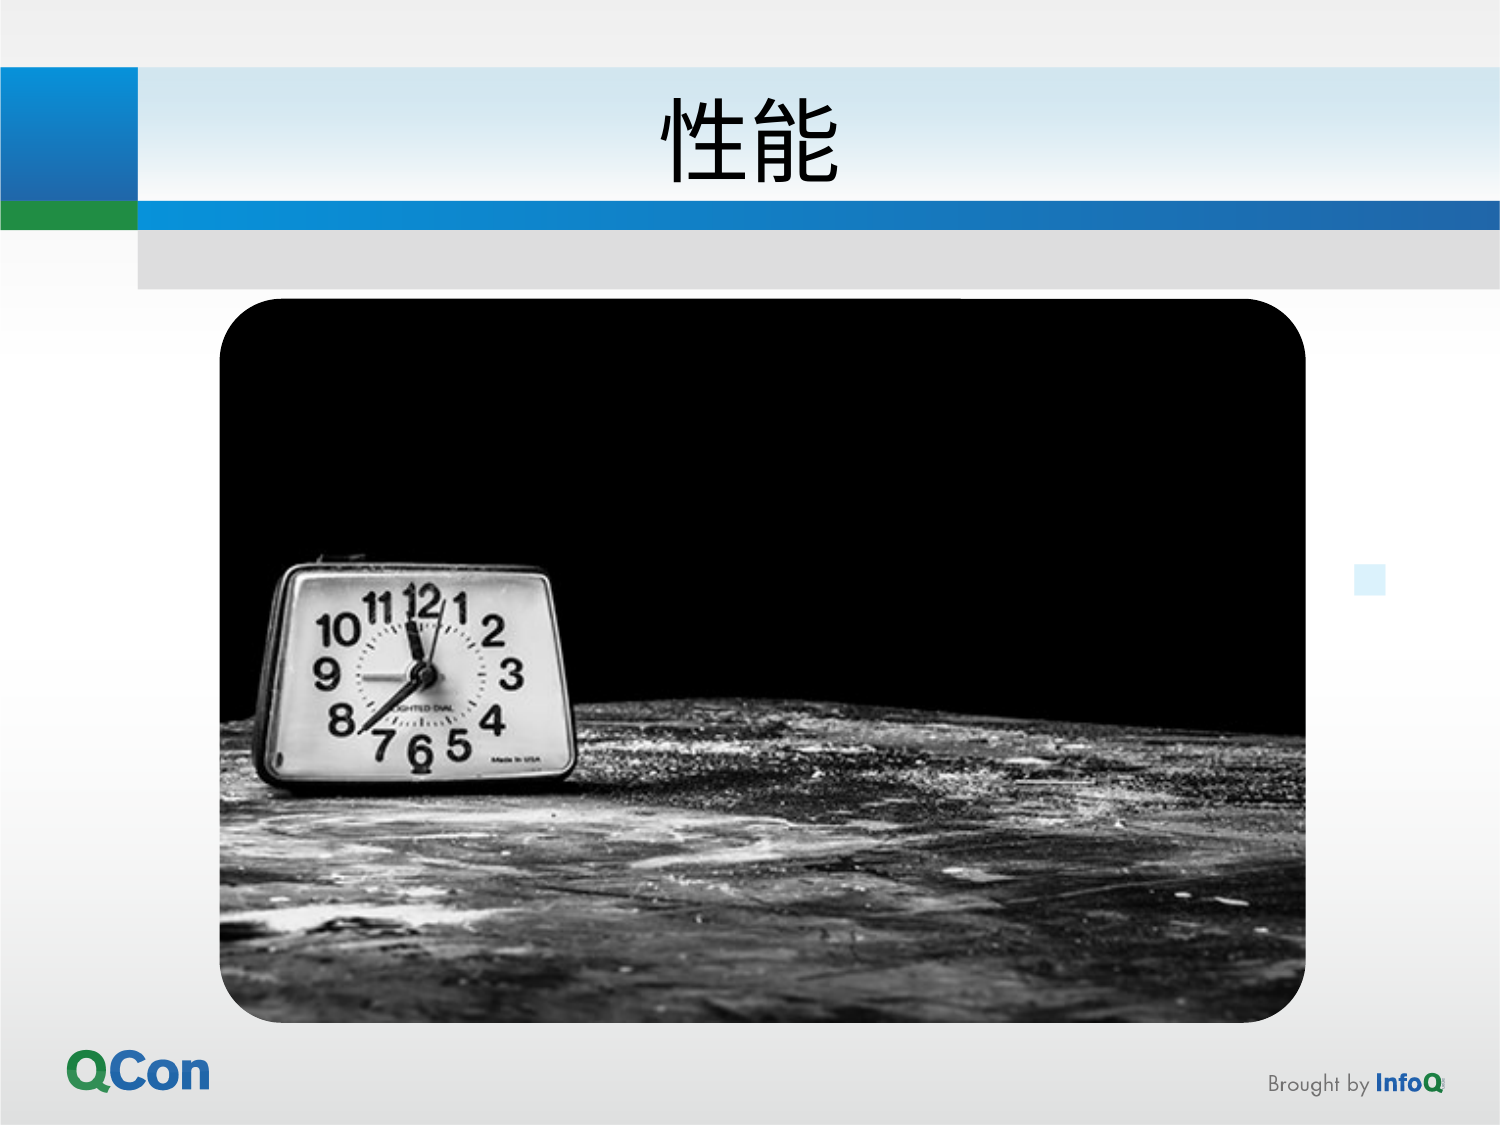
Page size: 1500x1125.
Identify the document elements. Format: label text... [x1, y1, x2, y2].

title 性能 [75, 45, 1425, 233]
picture [0, 0, 1500, 1125]
